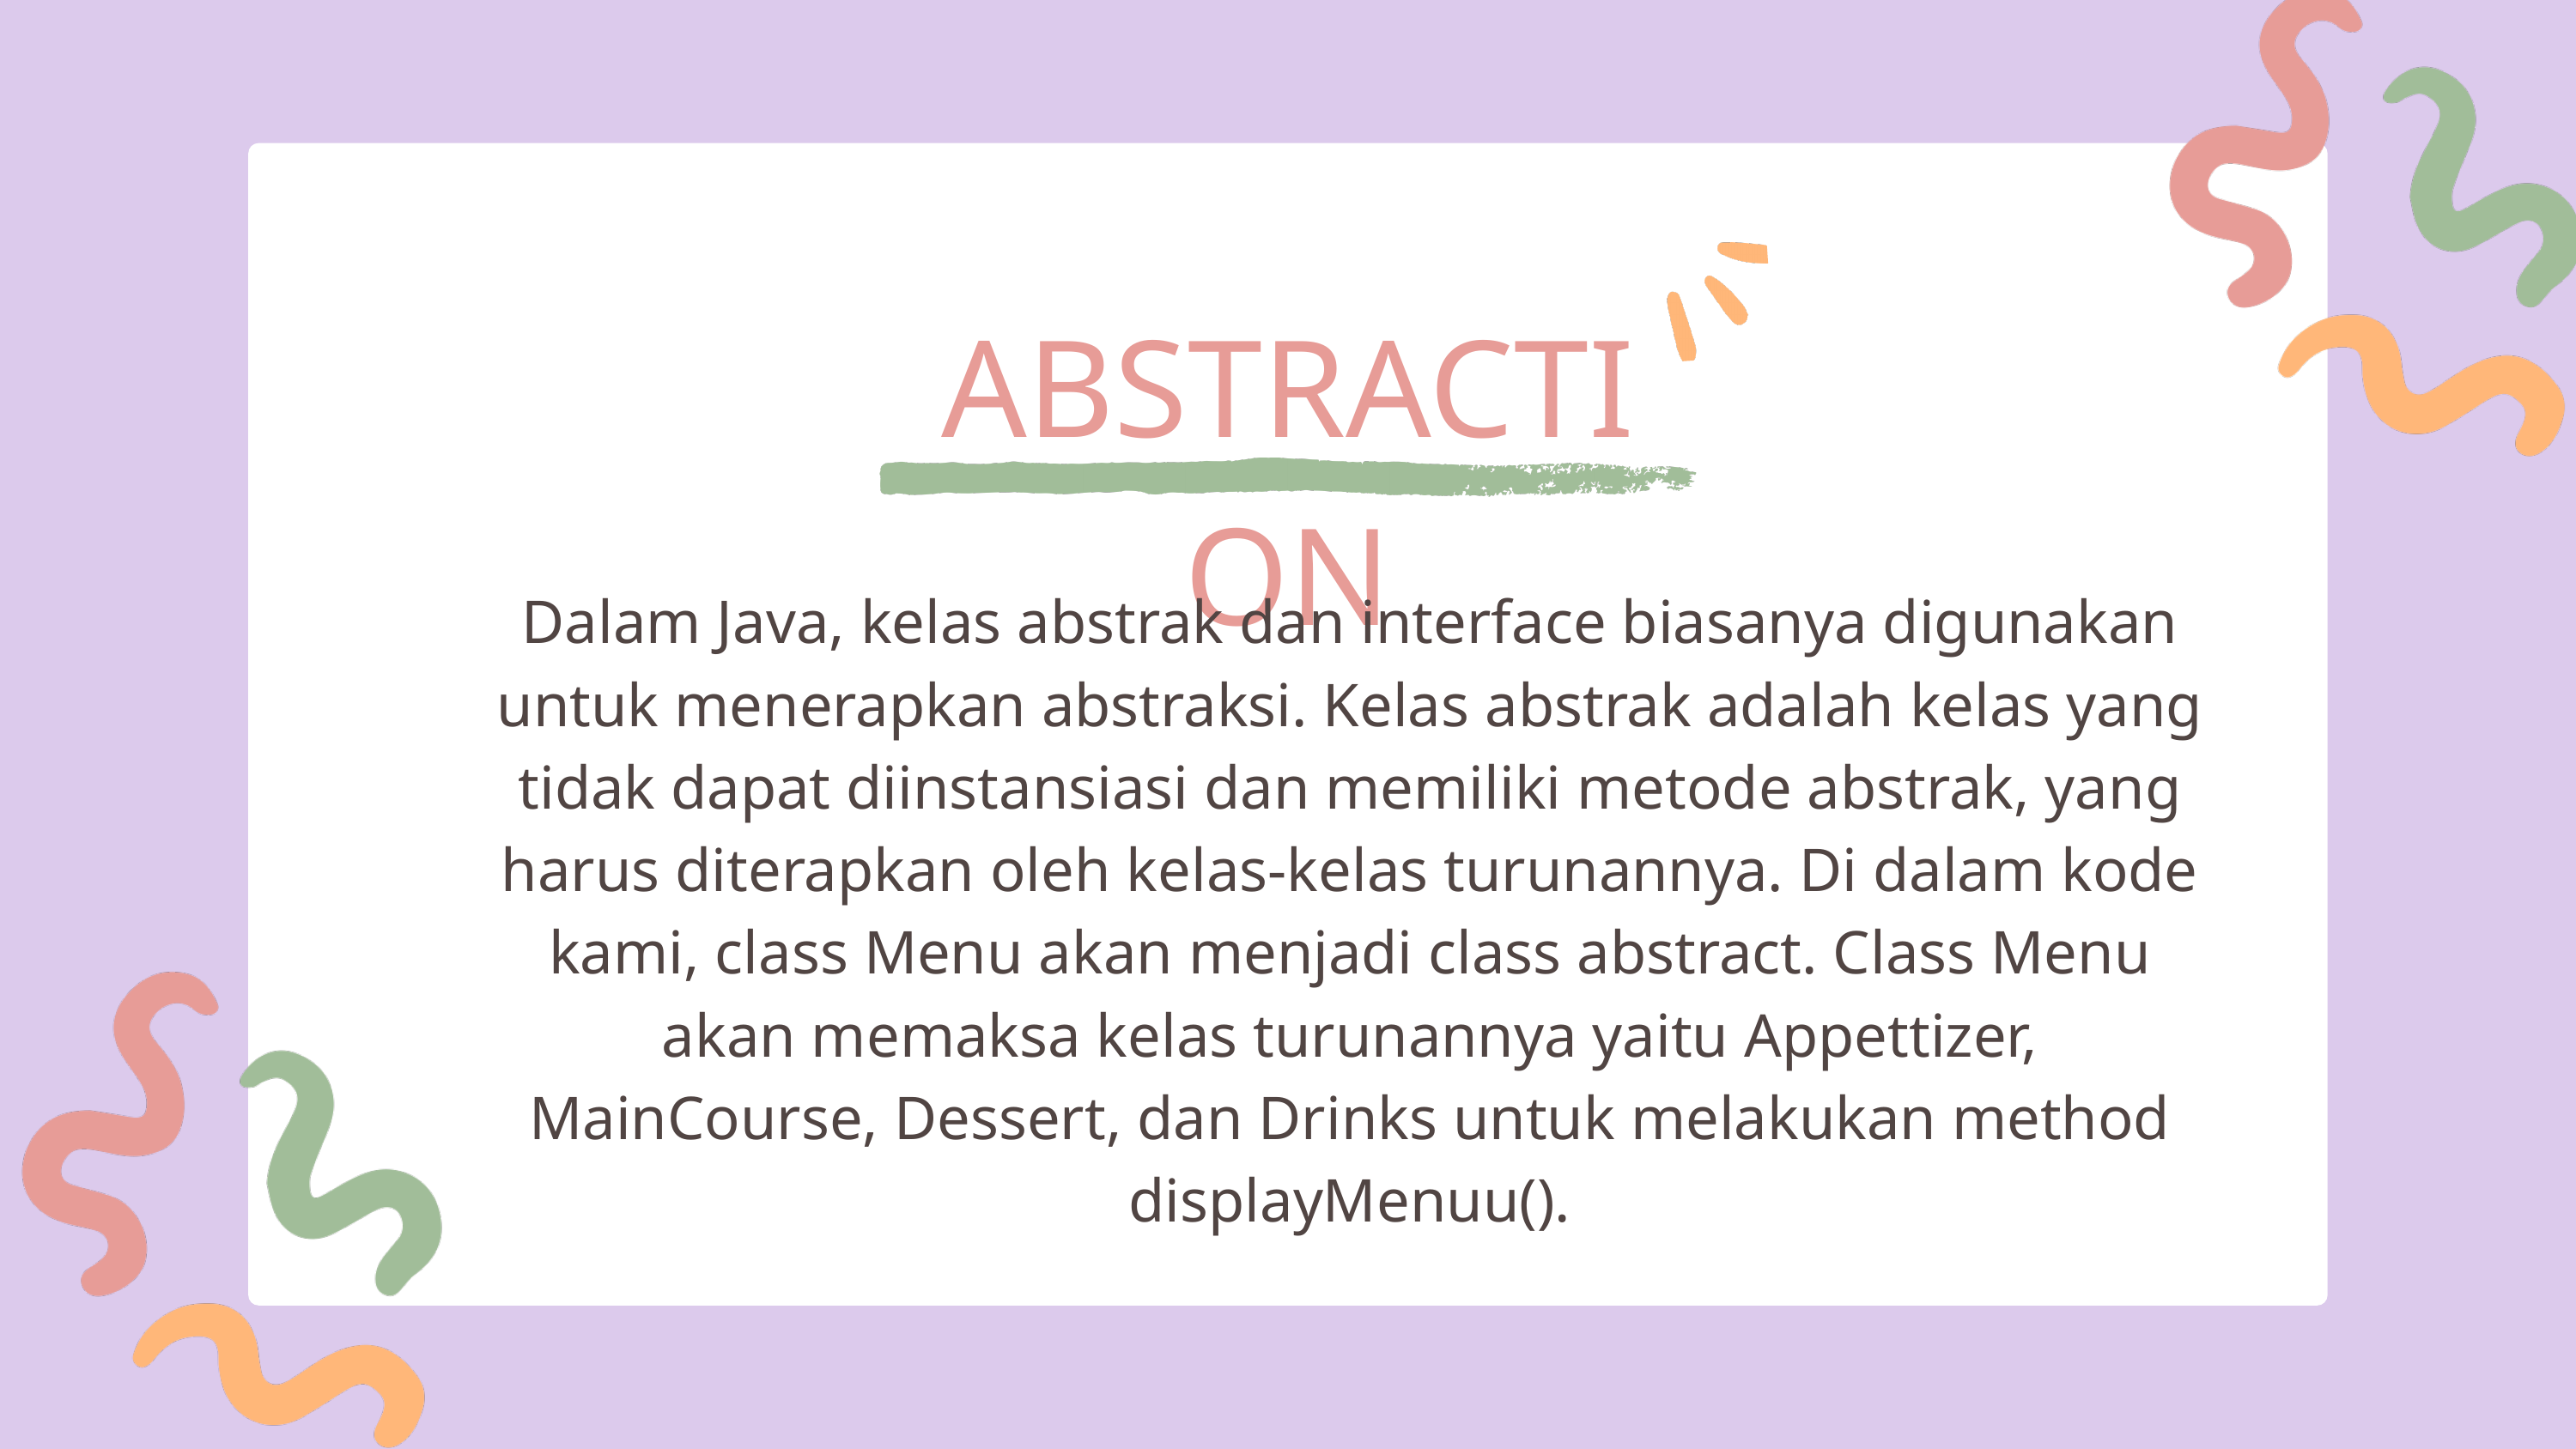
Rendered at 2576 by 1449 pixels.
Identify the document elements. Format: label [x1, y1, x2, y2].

text_box [2166, 0, 2576, 458]
text_box [247, 142, 2328, 1306]
text_box [19, 968, 446, 1449]
